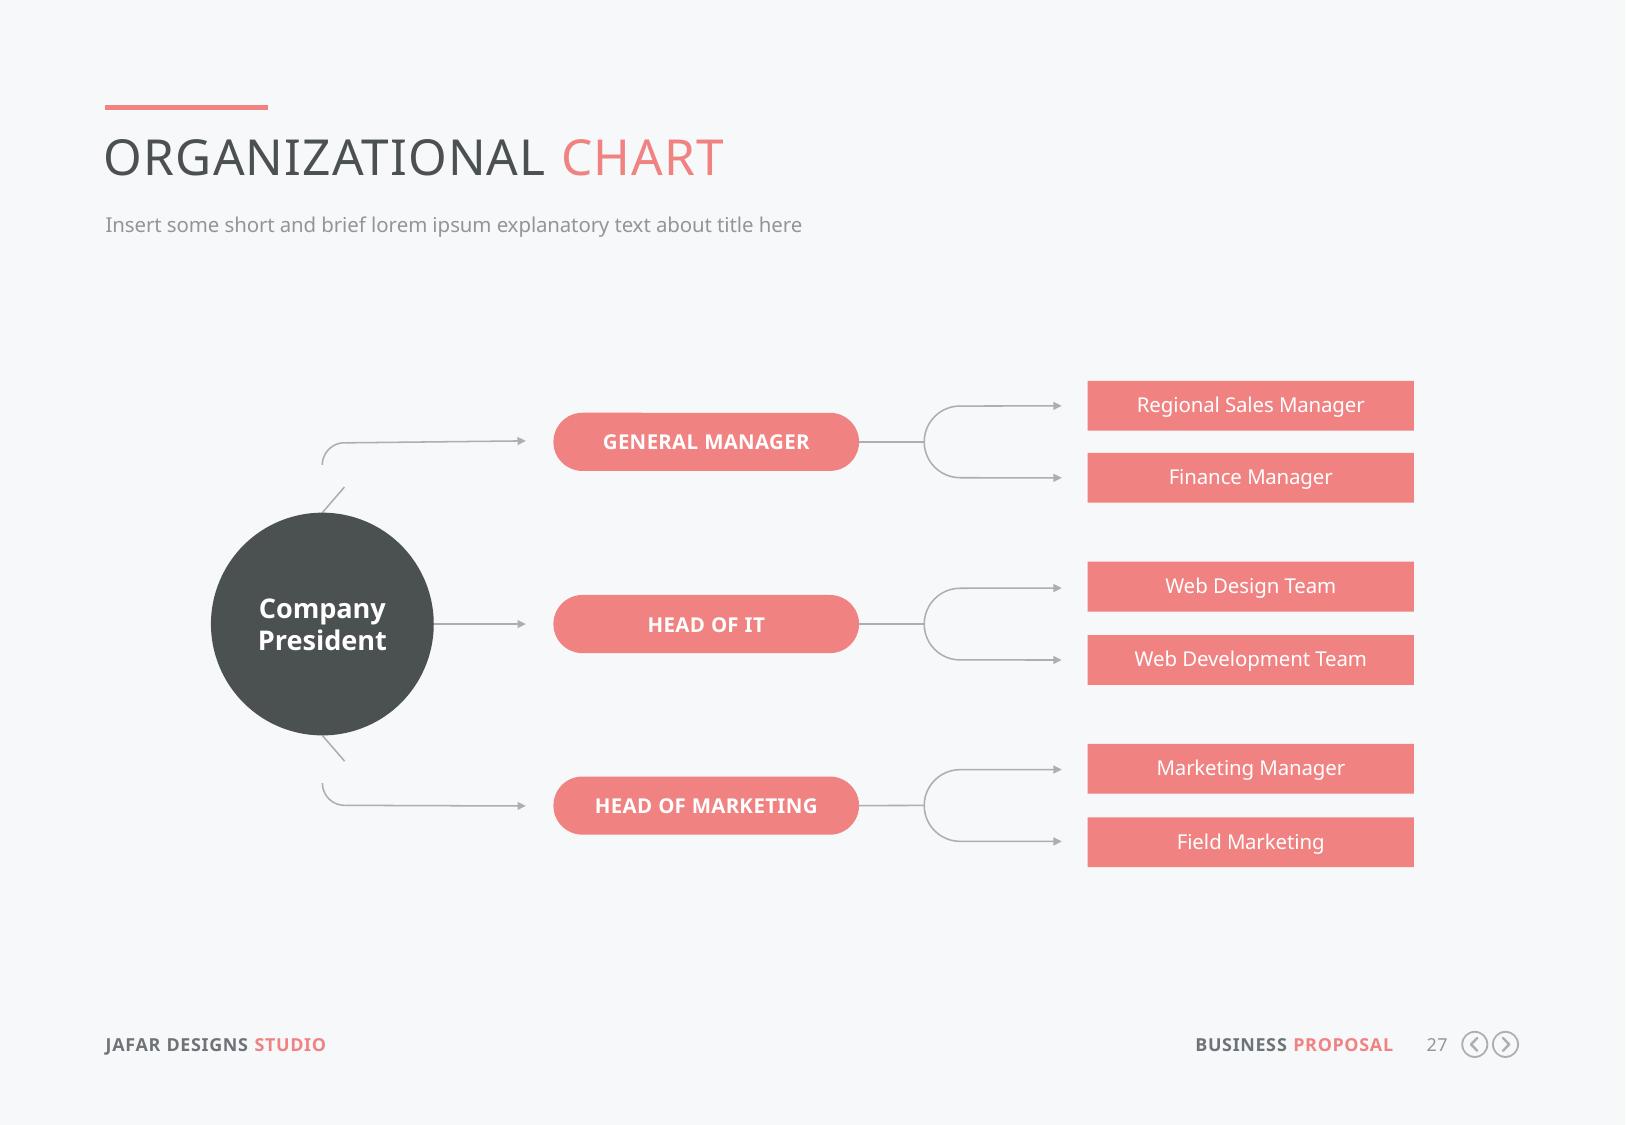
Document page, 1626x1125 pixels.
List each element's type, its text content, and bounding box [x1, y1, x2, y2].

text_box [1087, 561, 1414, 685]
list Insert some short and brief lorem ipsum explanatory text about title here [105, 209, 1519, 241]
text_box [859, 405, 1062, 478]
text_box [1087, 743, 1414, 868]
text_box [859, 769, 1062, 842]
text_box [1087, 380, 1414, 503]
list Organizational Chart [103, 125, 1518, 188]
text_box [322, 440, 526, 806]
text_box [210, 512, 434, 736]
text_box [860, 588, 1062, 660]
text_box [553, 412, 860, 835]
